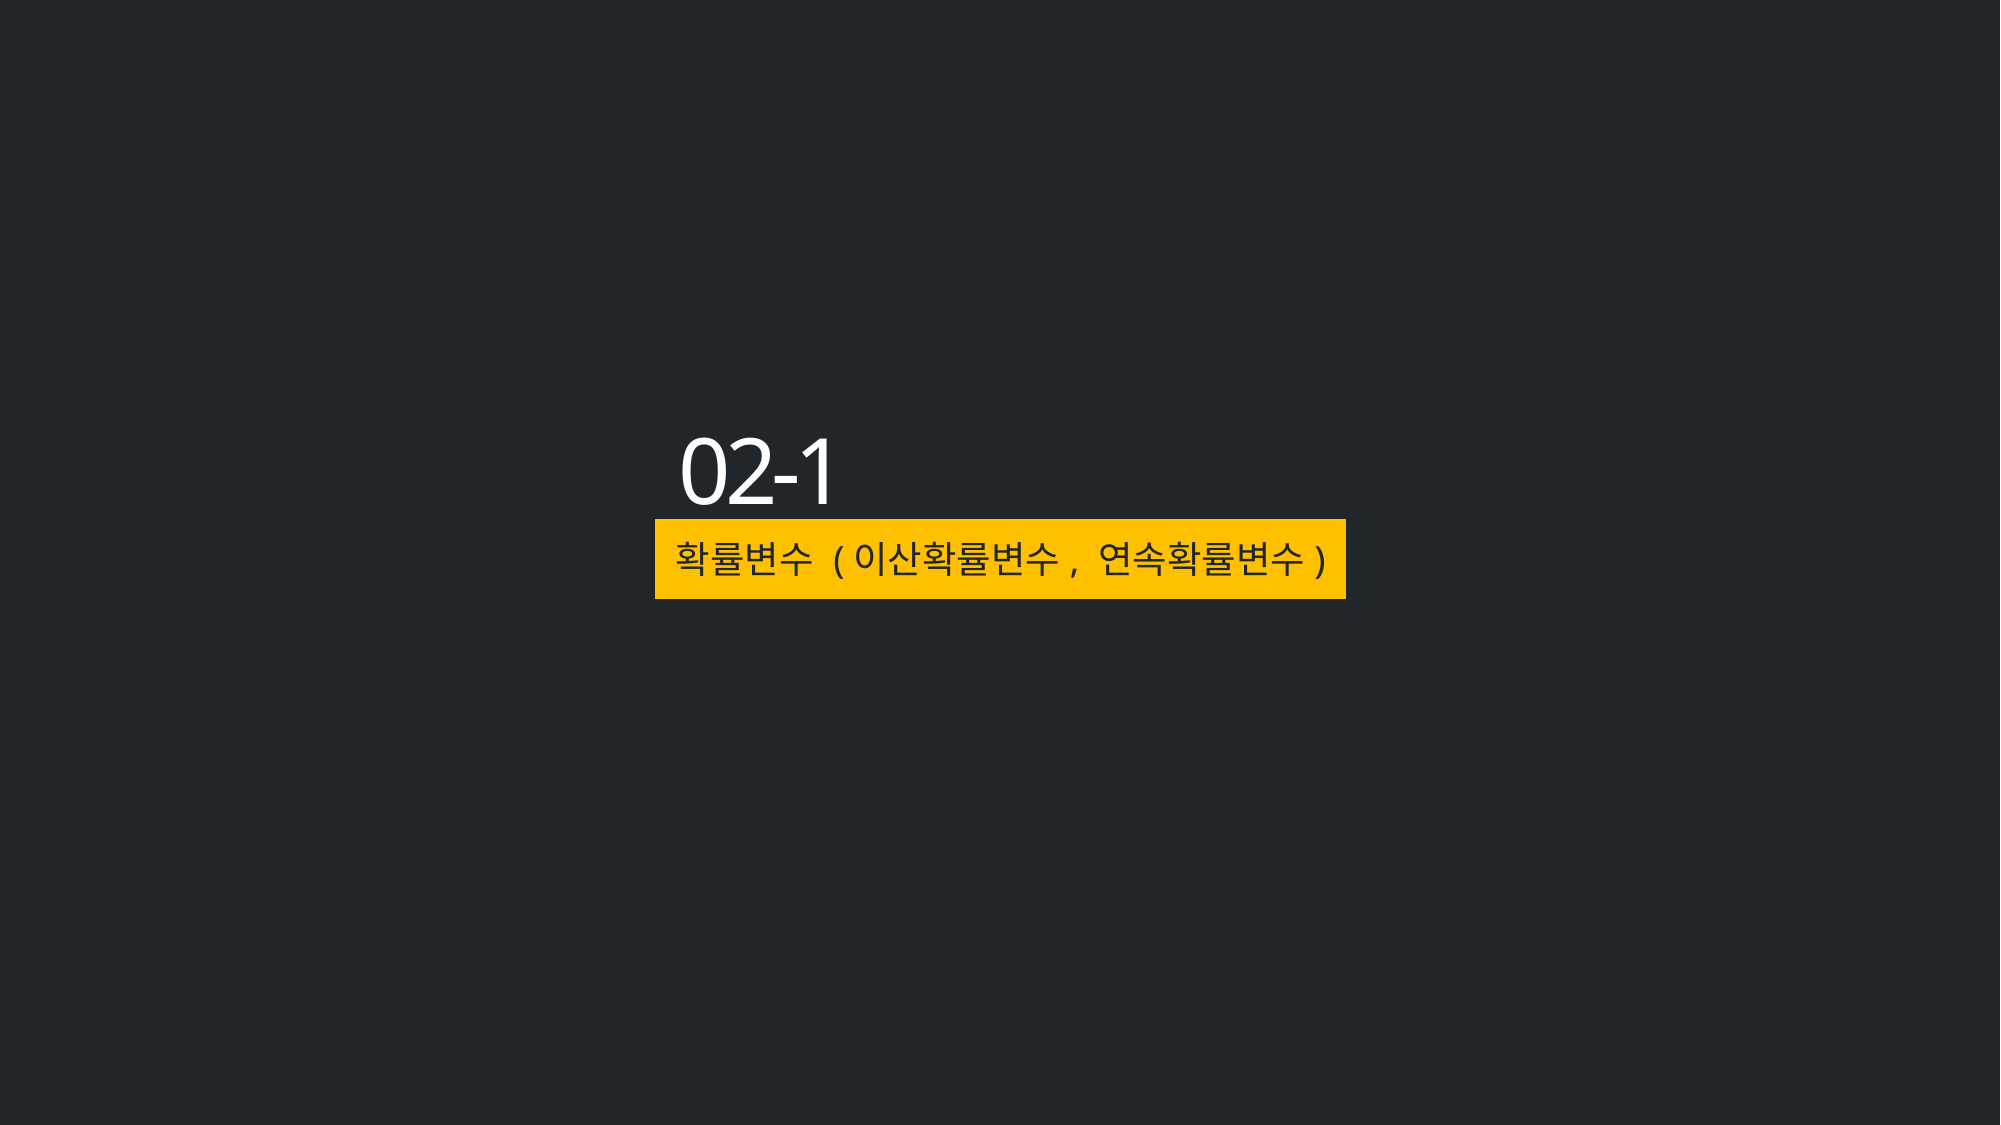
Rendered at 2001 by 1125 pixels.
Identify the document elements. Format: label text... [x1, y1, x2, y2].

text_box 확률변수 (이산확률변수, 연속확률변수) [655, 519, 1346, 599]
text_box 02-1 [664, 405, 863, 519]
